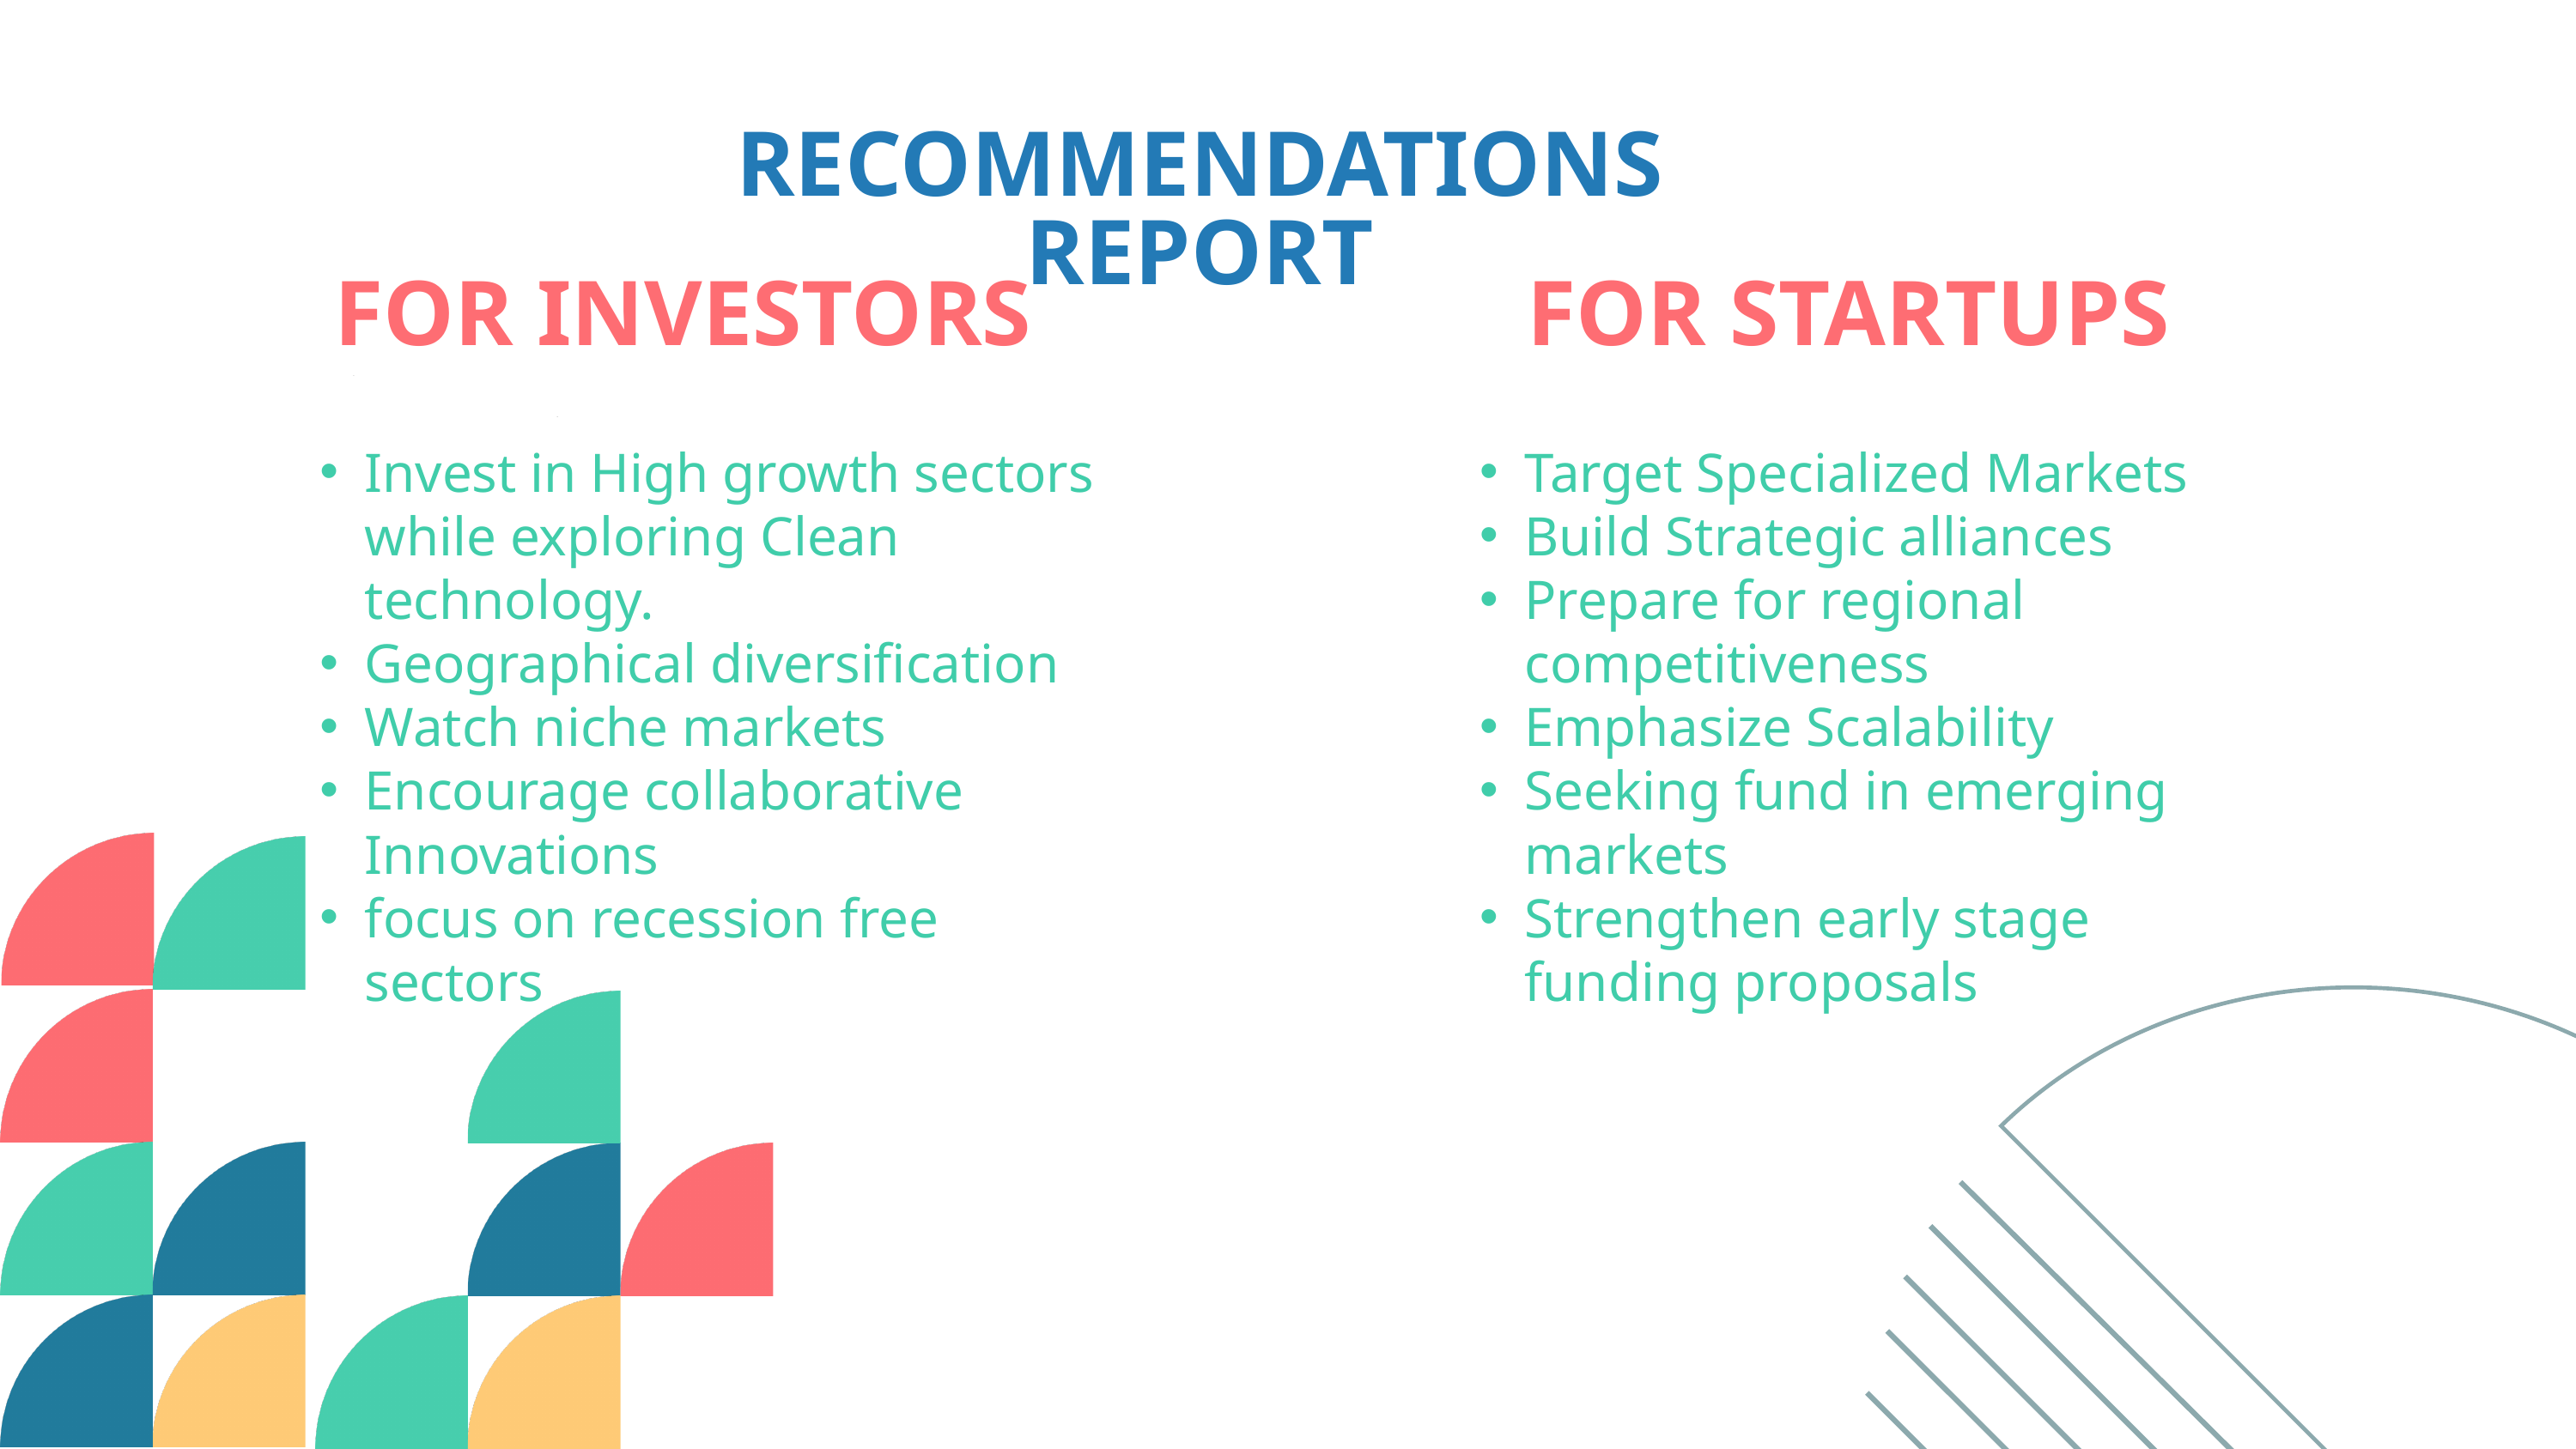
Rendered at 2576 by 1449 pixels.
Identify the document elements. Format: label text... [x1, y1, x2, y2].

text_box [347, 369, 360, 382]
text_box RECOMMENDATIONS REPORT [550, 125, 1849, 303]
text_box [467, 1012, 621, 1143]
text_box FOR STARTUPS [1394, 274, 2303, 364]
text_box [0, 1294, 153, 1447]
text_box Target Specialized Markets Build Strategic alliances Prepare for regional competitiveness Emphasize Scalability Seeking fund in emerging markets Strengthen early stage funding proposals [1434, 439, 2280, 1012]
text_box [467, 1295, 621, 1449]
text_box [467, 1143, 620, 1295]
text_box [0, 1142, 152, 1294]
text_box FOR INVESTORS [228, 274, 1138, 364]
text_box [620, 1143, 774, 1296]
text_box [1, 833, 155, 985]
text_box [152, 836, 274, 990]
text_box [152, 1142, 306, 1294]
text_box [550, 410, 563, 423]
text_box [0, 989, 153, 1142]
text_box [153, 1294, 306, 1447]
text_box Invest in High growth sectors while exploring Clean technology. Geographical diversification Watch niche markets Encourage collaborative Innovations focus on recession free sectors [274, 439, 1120, 1012]
text_box [315, 1295, 467, 1449]
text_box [1848, 770, 2576, 1449]
